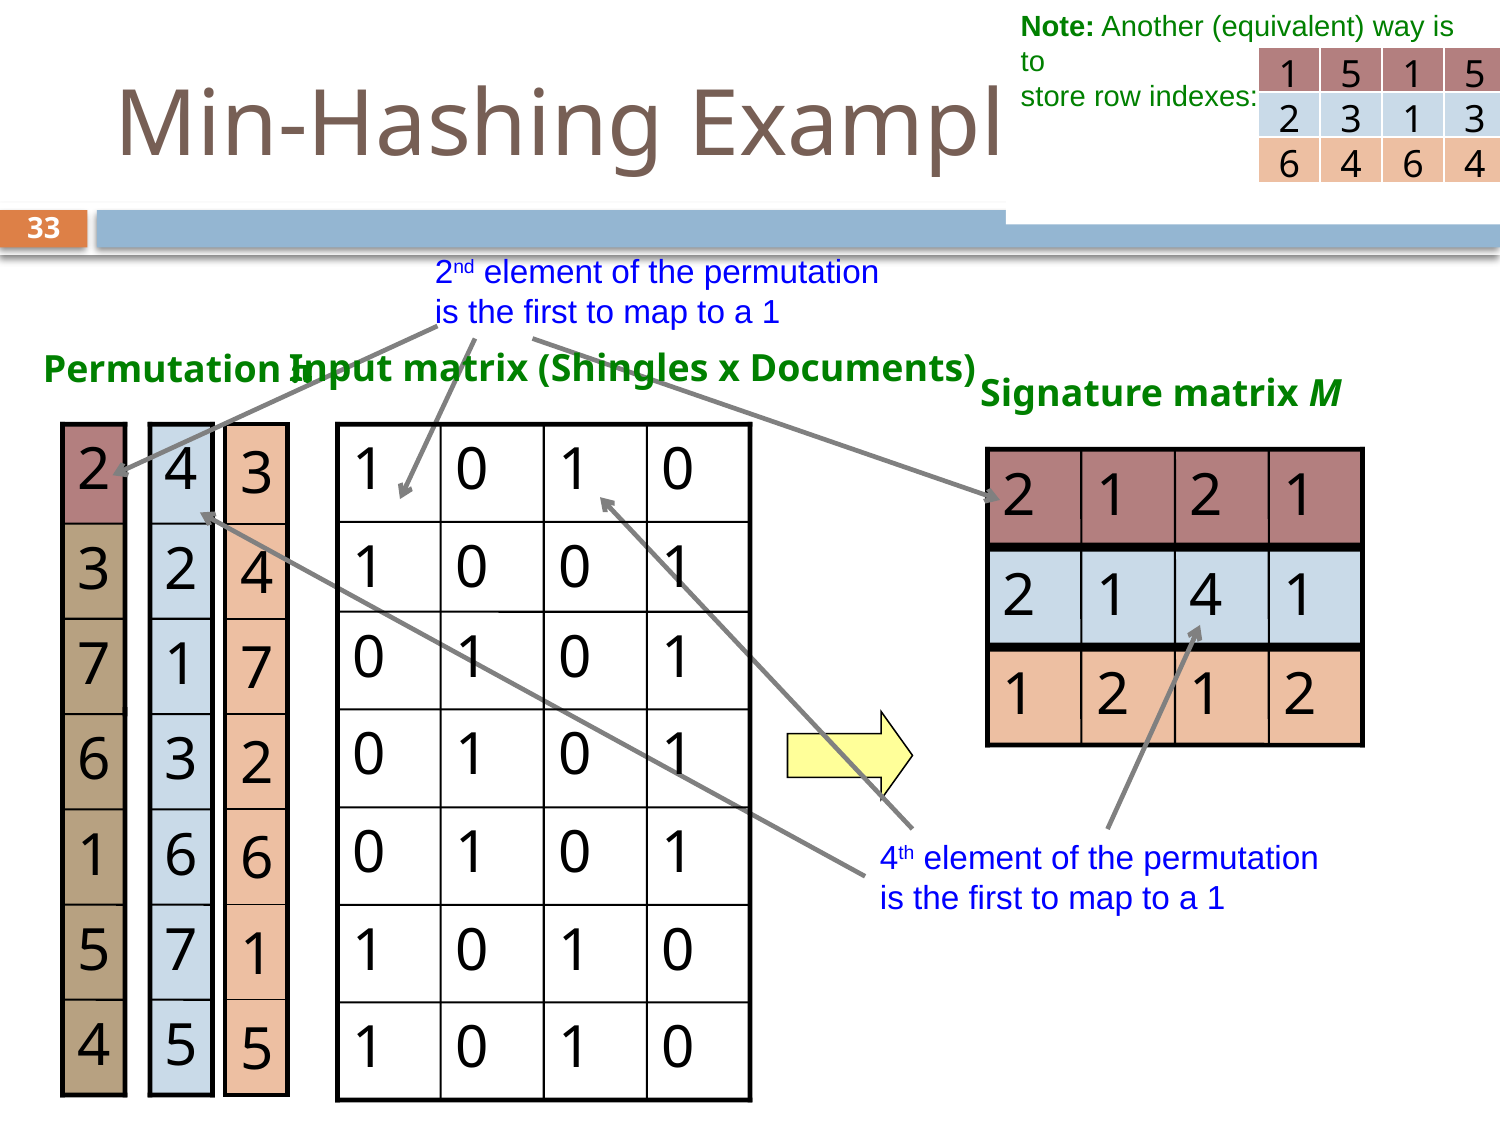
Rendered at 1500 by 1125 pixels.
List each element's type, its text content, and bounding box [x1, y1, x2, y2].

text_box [960, 496, 1351, 926]
slide_number 33 [0, 208, 88, 249]
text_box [960, 754, 1363, 1096]
table_cell 1 [1383, 93, 1443, 136]
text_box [112, 242, 1001, 501]
table_header 1 [1259, 48, 1319, 91]
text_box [1006, 423, 1363, 648]
table_cell 3 [1445, 93, 1500, 136]
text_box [62, 423, 126, 1096]
table_header 5 [1445, 48, 1500, 91]
text_box Note: Another (equivalent) way is to store row indexes: [1005, 0, 1500, 225]
table_cell 2 [1259, 93, 1319, 136]
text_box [319, 336, 956, 1101]
table_cell 4 [1445, 138, 1500, 182]
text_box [149, 509, 313, 1096]
table_header 5 [1321, 48, 1381, 91]
text_box Permutation  [28, 337, 106, 398]
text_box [199, 496, 313, 926]
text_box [1006, 361, 1363, 423]
table_cell 6 [1259, 138, 1319, 182]
table_cell 3 [1321, 93, 1381, 136]
title Min-Hashing Example [99, 37, 1005, 200]
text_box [1356, 648, 1363, 746]
table_cell 4 [1321, 138, 1381, 182]
table_cell 6 [1383, 138, 1443, 182]
table_header 1 [1383, 48, 1443, 91]
